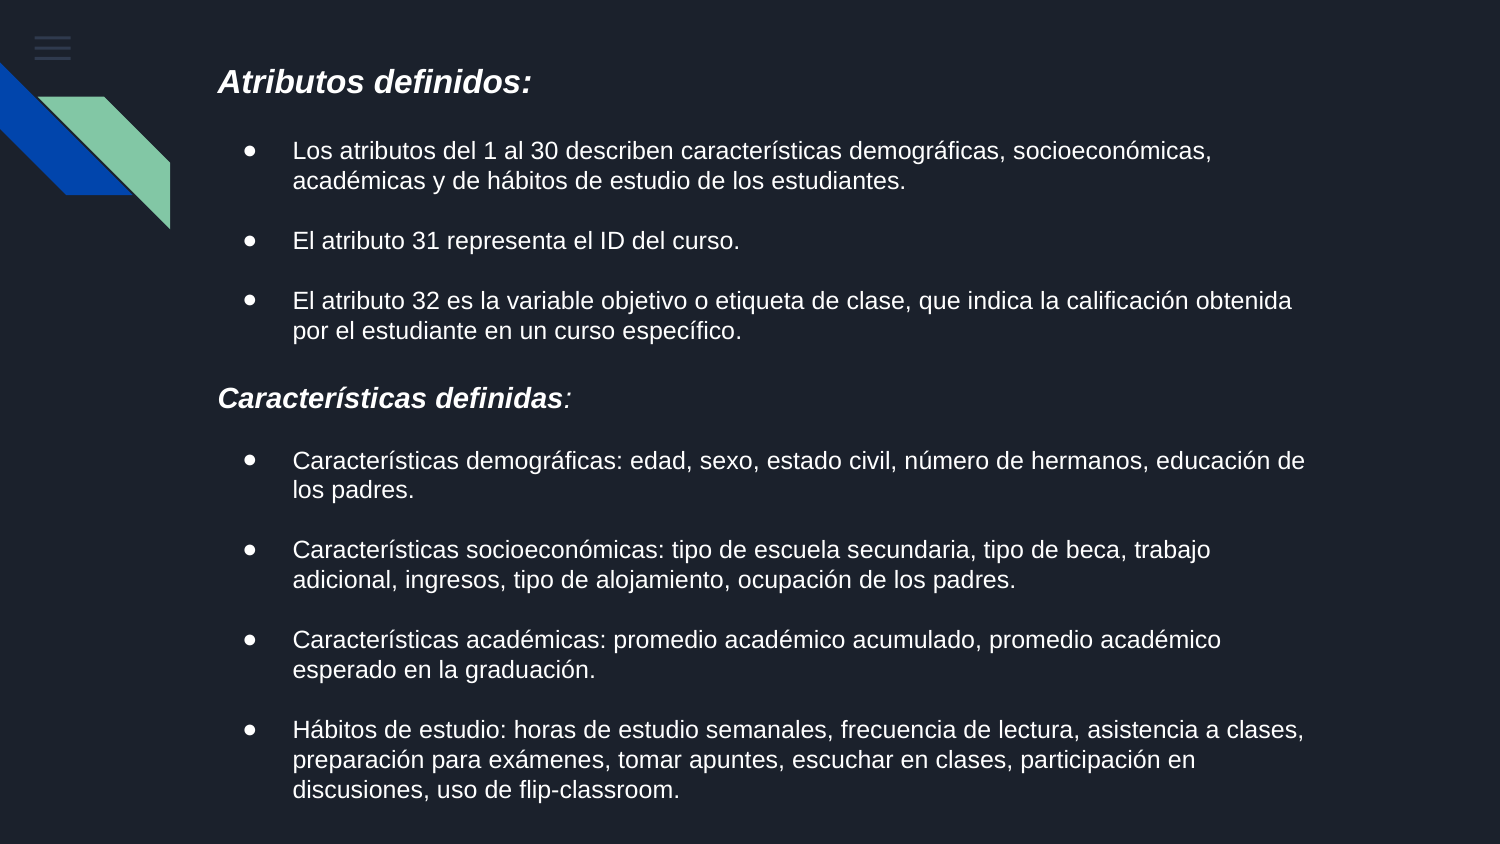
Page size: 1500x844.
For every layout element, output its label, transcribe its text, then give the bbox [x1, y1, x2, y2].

text_box Atributos definidos: Los atributos del 1 al 30 describen características demográficas, socioeconómicas, académicas y de hábitos de estudio de los estudiantes. El atributo 31 representa el ID del curso. El atributo 32 es la variable objetivo o etiqueta de clase, que indica la calificación obtenida por el estudiante en un curso específico. Características definidas: Características demográficas: edad, sexo, estado civil, número de hermanos, educación de los padres. Características socioeconómicas: tipo de escuela secundaria, tipo de beca, trabajo adicional, ingresos, tipo de alojamiento, ocupación de los padres. Características académicas: promedio académico acumulado, promedio académico esperado en la graduación. Hábitos de estudio: horas de estudio semanales, frecuencia de lectura, asistencia a clases, preparación para exámenes, tomar apuntes, escuchar en clases, participación en discusiones, uso de flip-classroom. [202, 44, 1324, 819]
